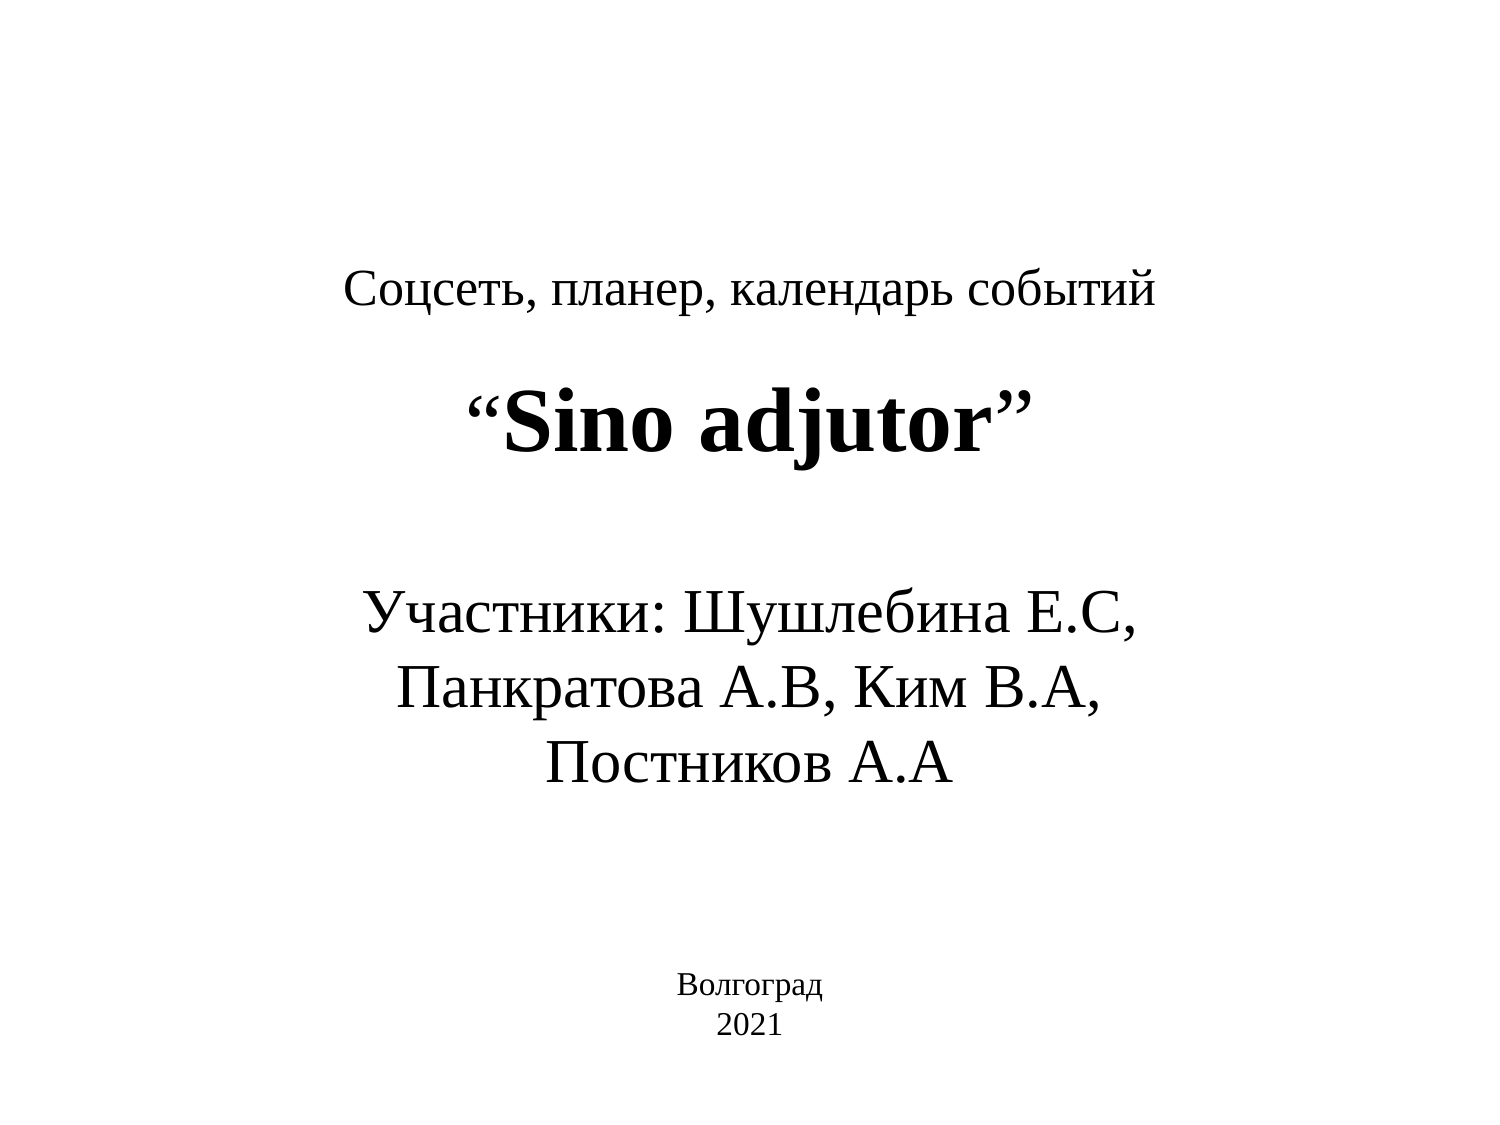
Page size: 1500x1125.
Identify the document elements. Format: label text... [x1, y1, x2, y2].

text_box Соцсеть, планер, календарь событий [257, 237, 1243, 331]
title “Sino adjutor” [281, 300, 1219, 530]
subtitle Участники: Шушлебина Е.С, Панкратова А.В, Ким В.А, Постников А.А [257, 562, 1243, 850]
text_box Волгоград 2021 [148, 946, 1352, 1057]
